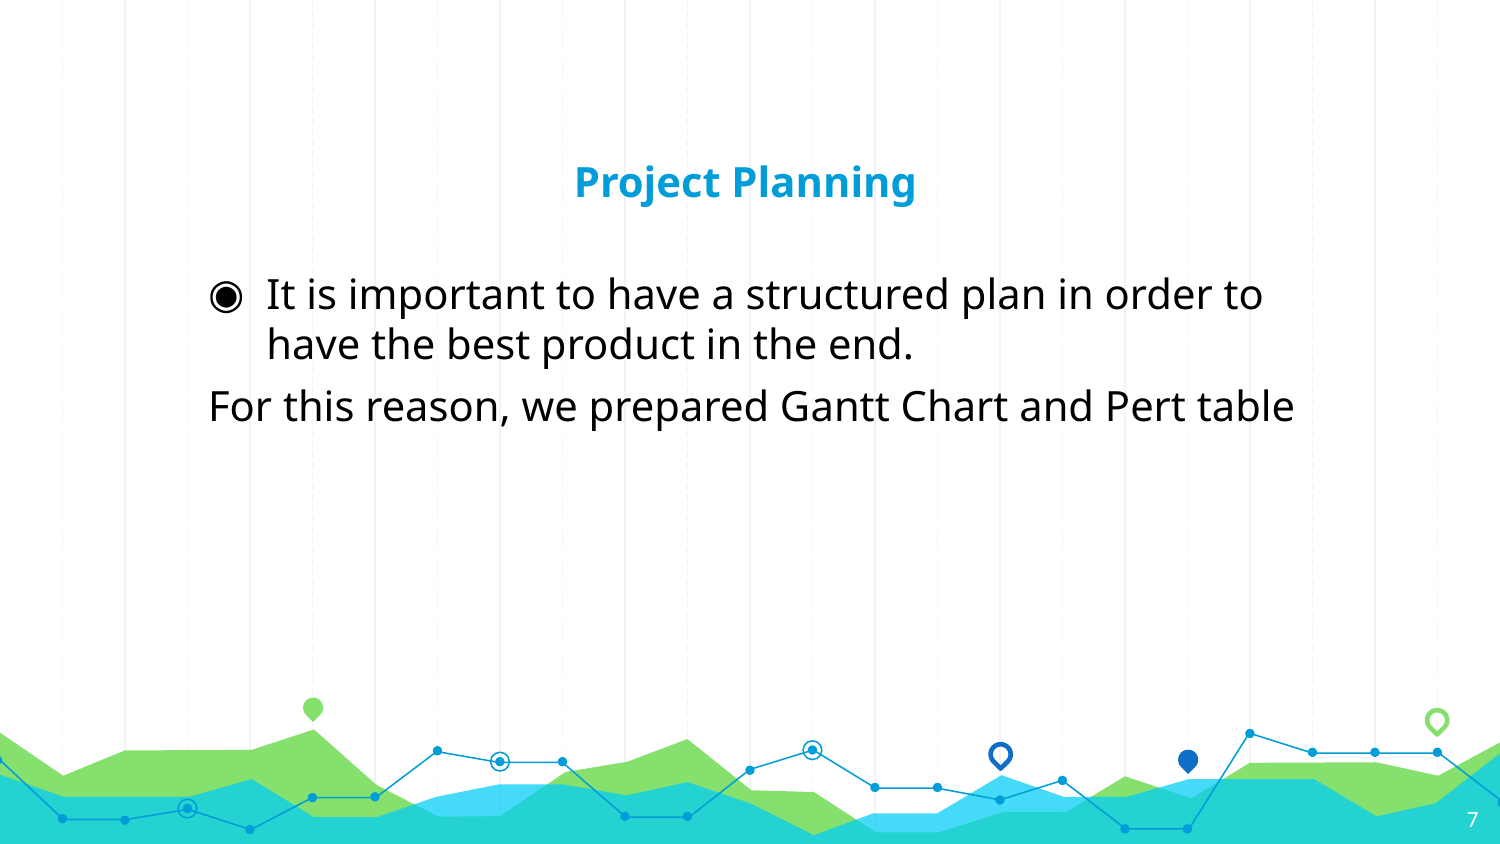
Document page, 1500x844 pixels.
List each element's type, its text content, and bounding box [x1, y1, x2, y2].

title Project Planning [171, 103, 1320, 222]
list It is important to have a structured plan in order to have the best product in the end. For this reason, we prepared Gantt Chart and Pert table [176, 252, 1325, 568]
slide_number 7 [1403, 791, 1494, 844]
